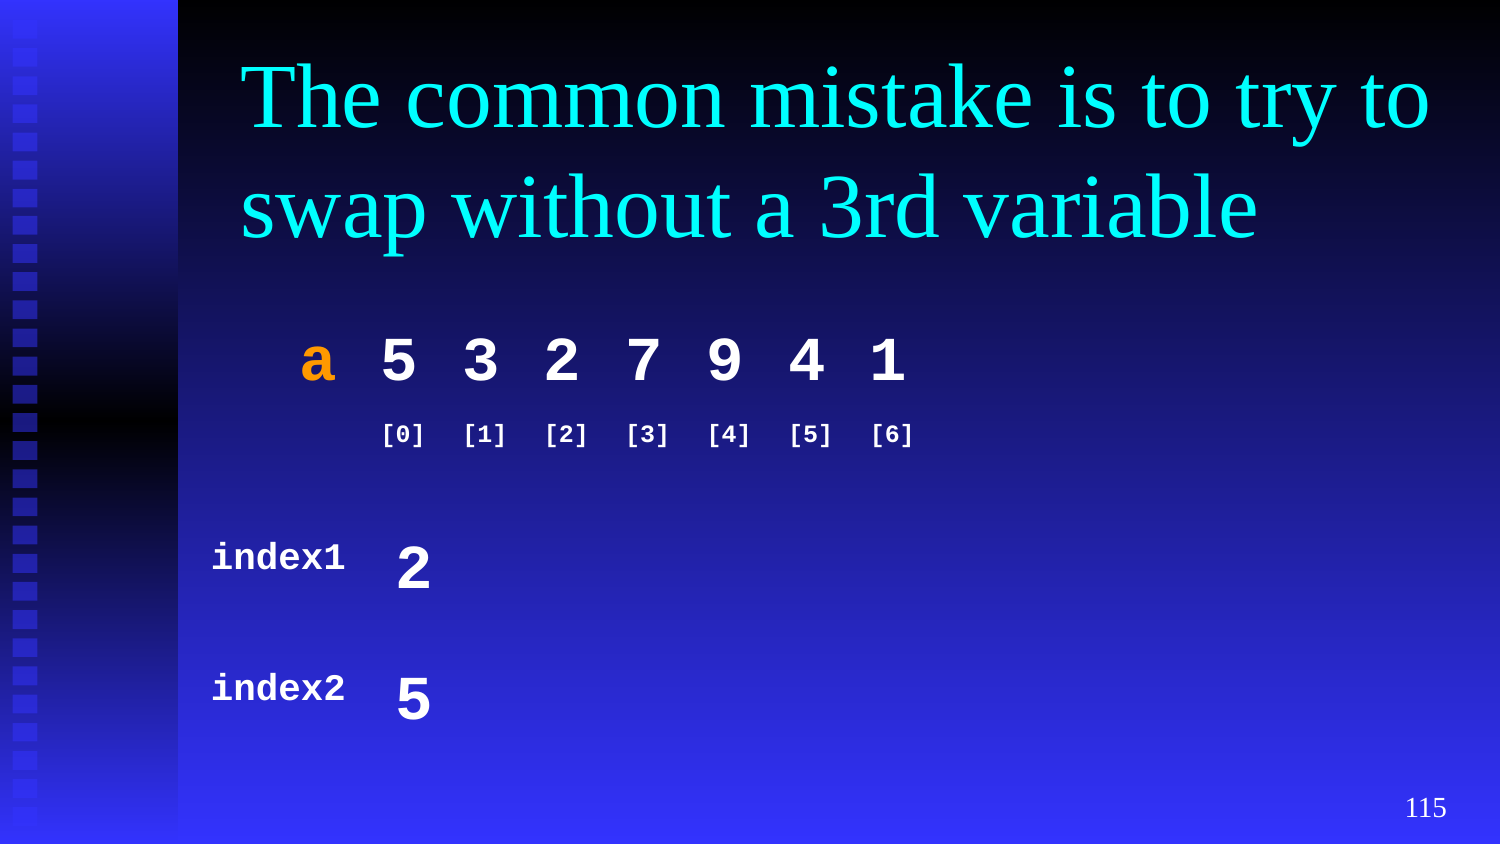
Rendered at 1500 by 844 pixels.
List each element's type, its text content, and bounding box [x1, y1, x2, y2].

text_box 7 [610, 302, 691, 390]
text_box 5 [365, 302, 447, 390]
title The common mistake is to try to swap without a 3rd variable [225, 9, 1463, 281]
text_box [1] [447, 402, 528, 491]
text_box 1 [854, 302, 937, 390]
text_box 2 [528, 302, 610, 390]
text_box [6] [854, 402, 937, 491]
text_box 4 [773, 302, 854, 390]
text_box a [284, 302, 365, 390]
text_box 2 [380, 511, 462, 599]
text_box 9 [691, 302, 773, 390]
text_box [0] [365, 402, 447, 491]
text_box [4] [691, 402, 773, 491]
text_box 5 [380, 641, 462, 729]
text_box index2 [195, 641, 380, 729]
text_box ‹#› [1149, 777, 1463, 834]
text_box 3 [447, 302, 528, 390]
text_box index1 [195, 511, 380, 599]
text_box [5] [773, 402, 854, 491]
text_box [3] [610, 402, 691, 491]
text_box [2] [528, 402, 610, 491]
